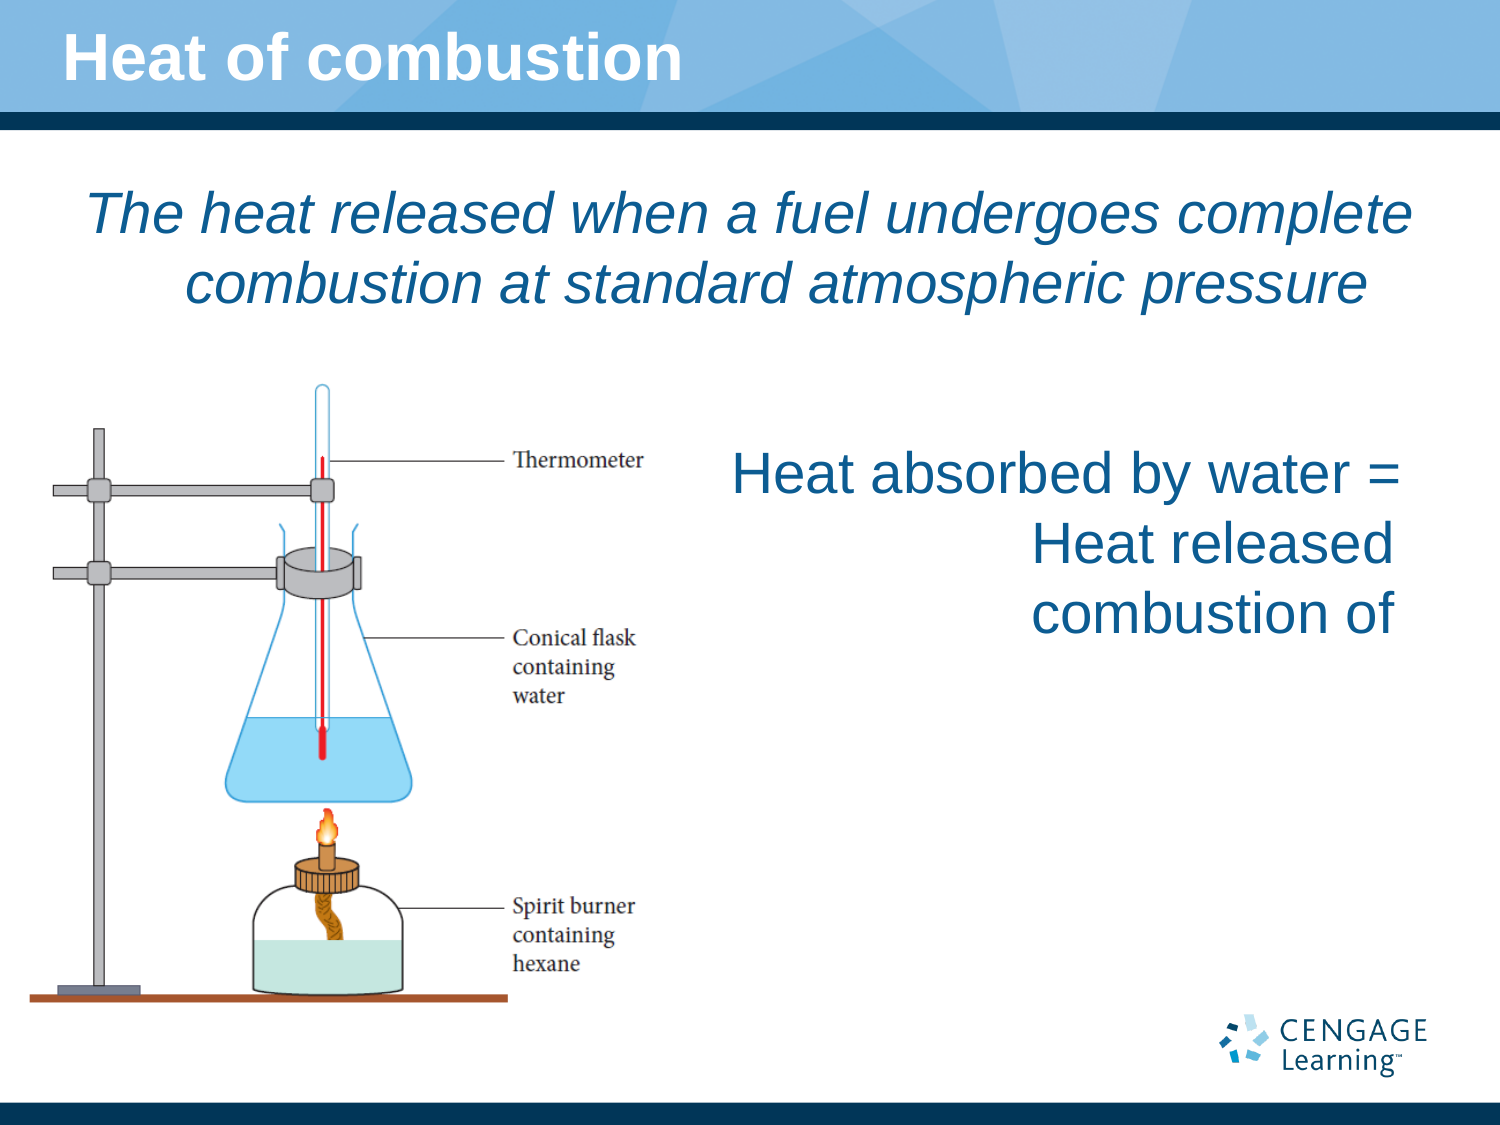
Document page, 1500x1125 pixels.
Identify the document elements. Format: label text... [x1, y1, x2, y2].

picture [0, 0, 1500, 112]
list The heat released when a fuel undergoes complete combustion at standard atmospheric pressure Heat absorbed by water = Heat released by combustion of fuel [75, 174, 1425, 850]
picture [24, 374, 651, 1021]
title Heat of combustion [62, 12, 1413, 125]
picture [1195, 990, 1450, 1101]
